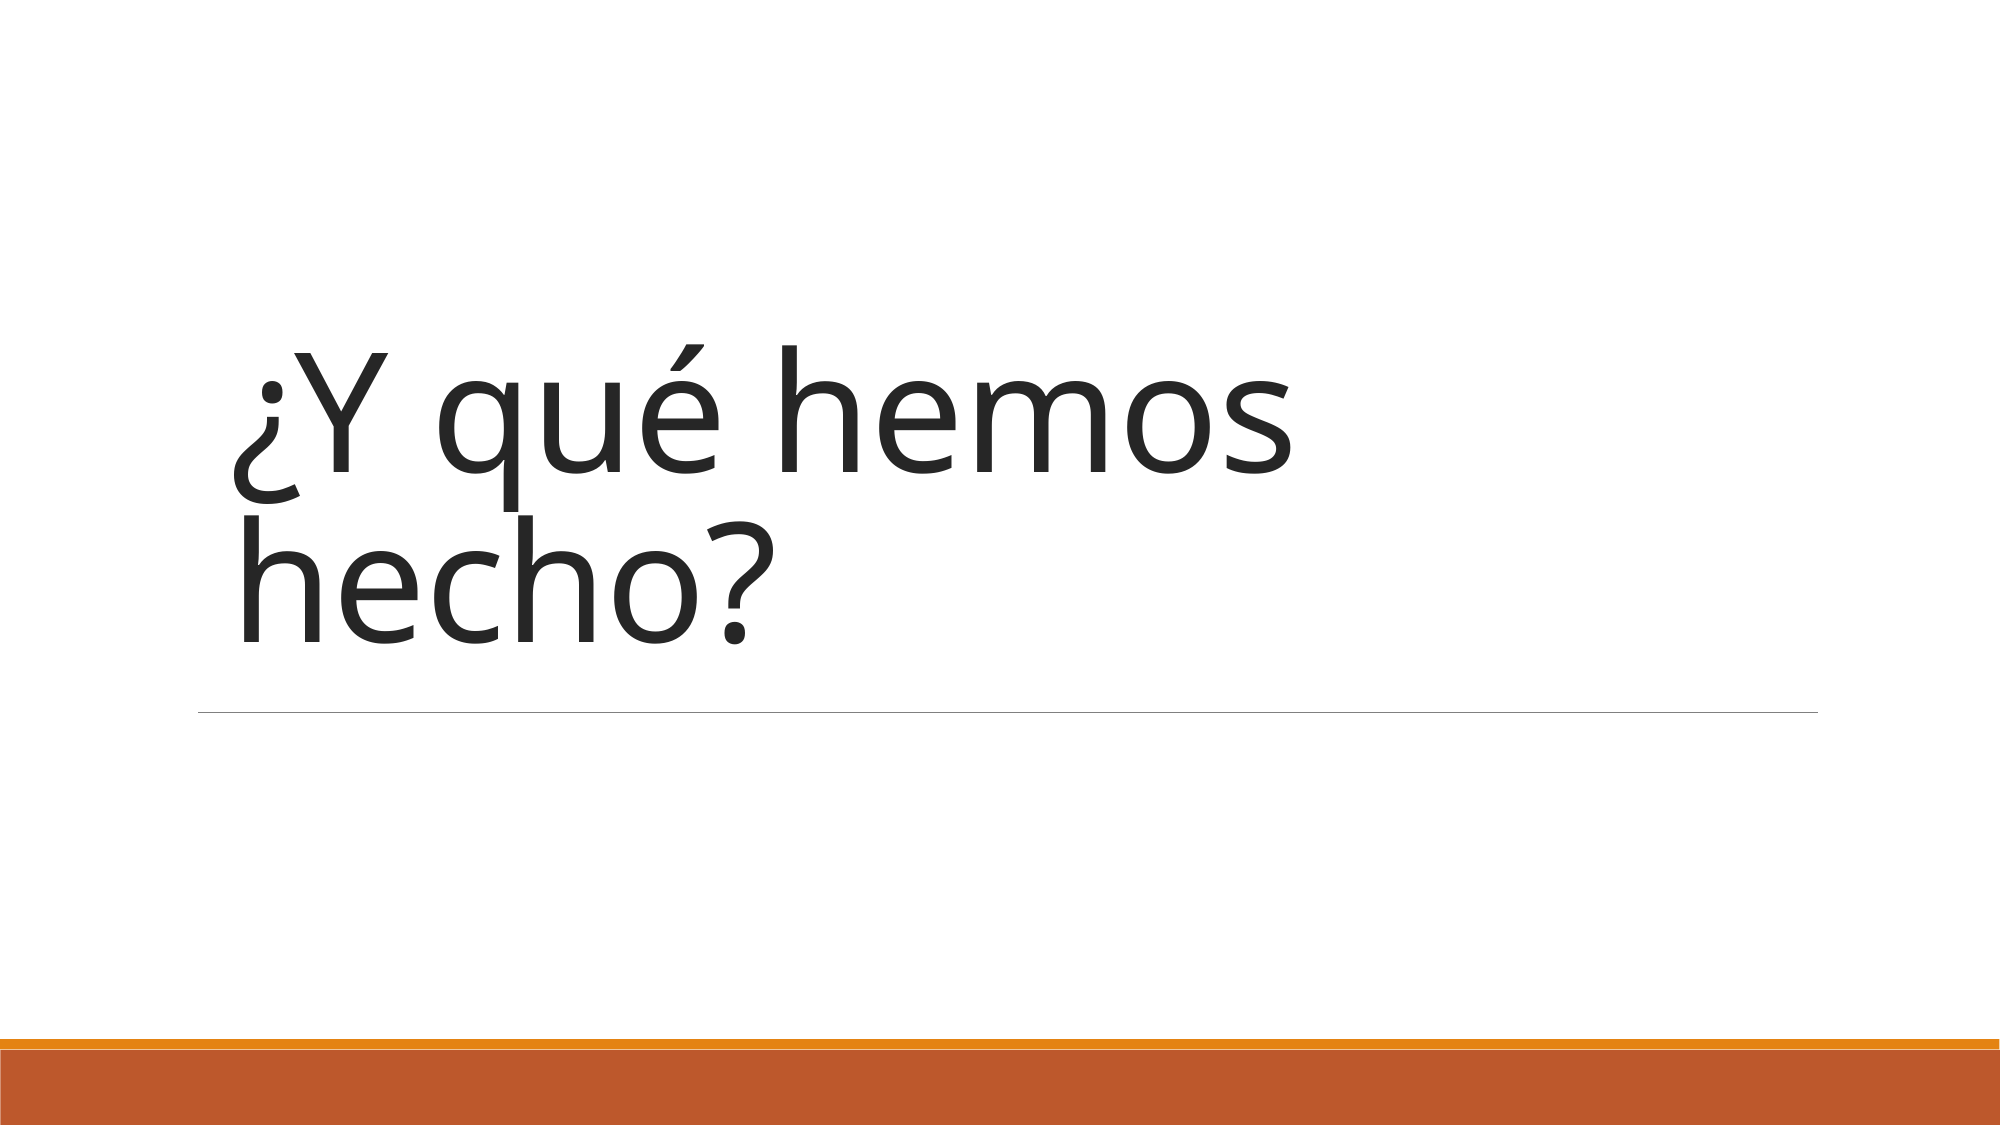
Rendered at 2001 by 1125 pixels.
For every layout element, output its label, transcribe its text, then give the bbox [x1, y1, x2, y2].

title ¿Y qué hemos hecho? [215, 354, 1866, 684]
